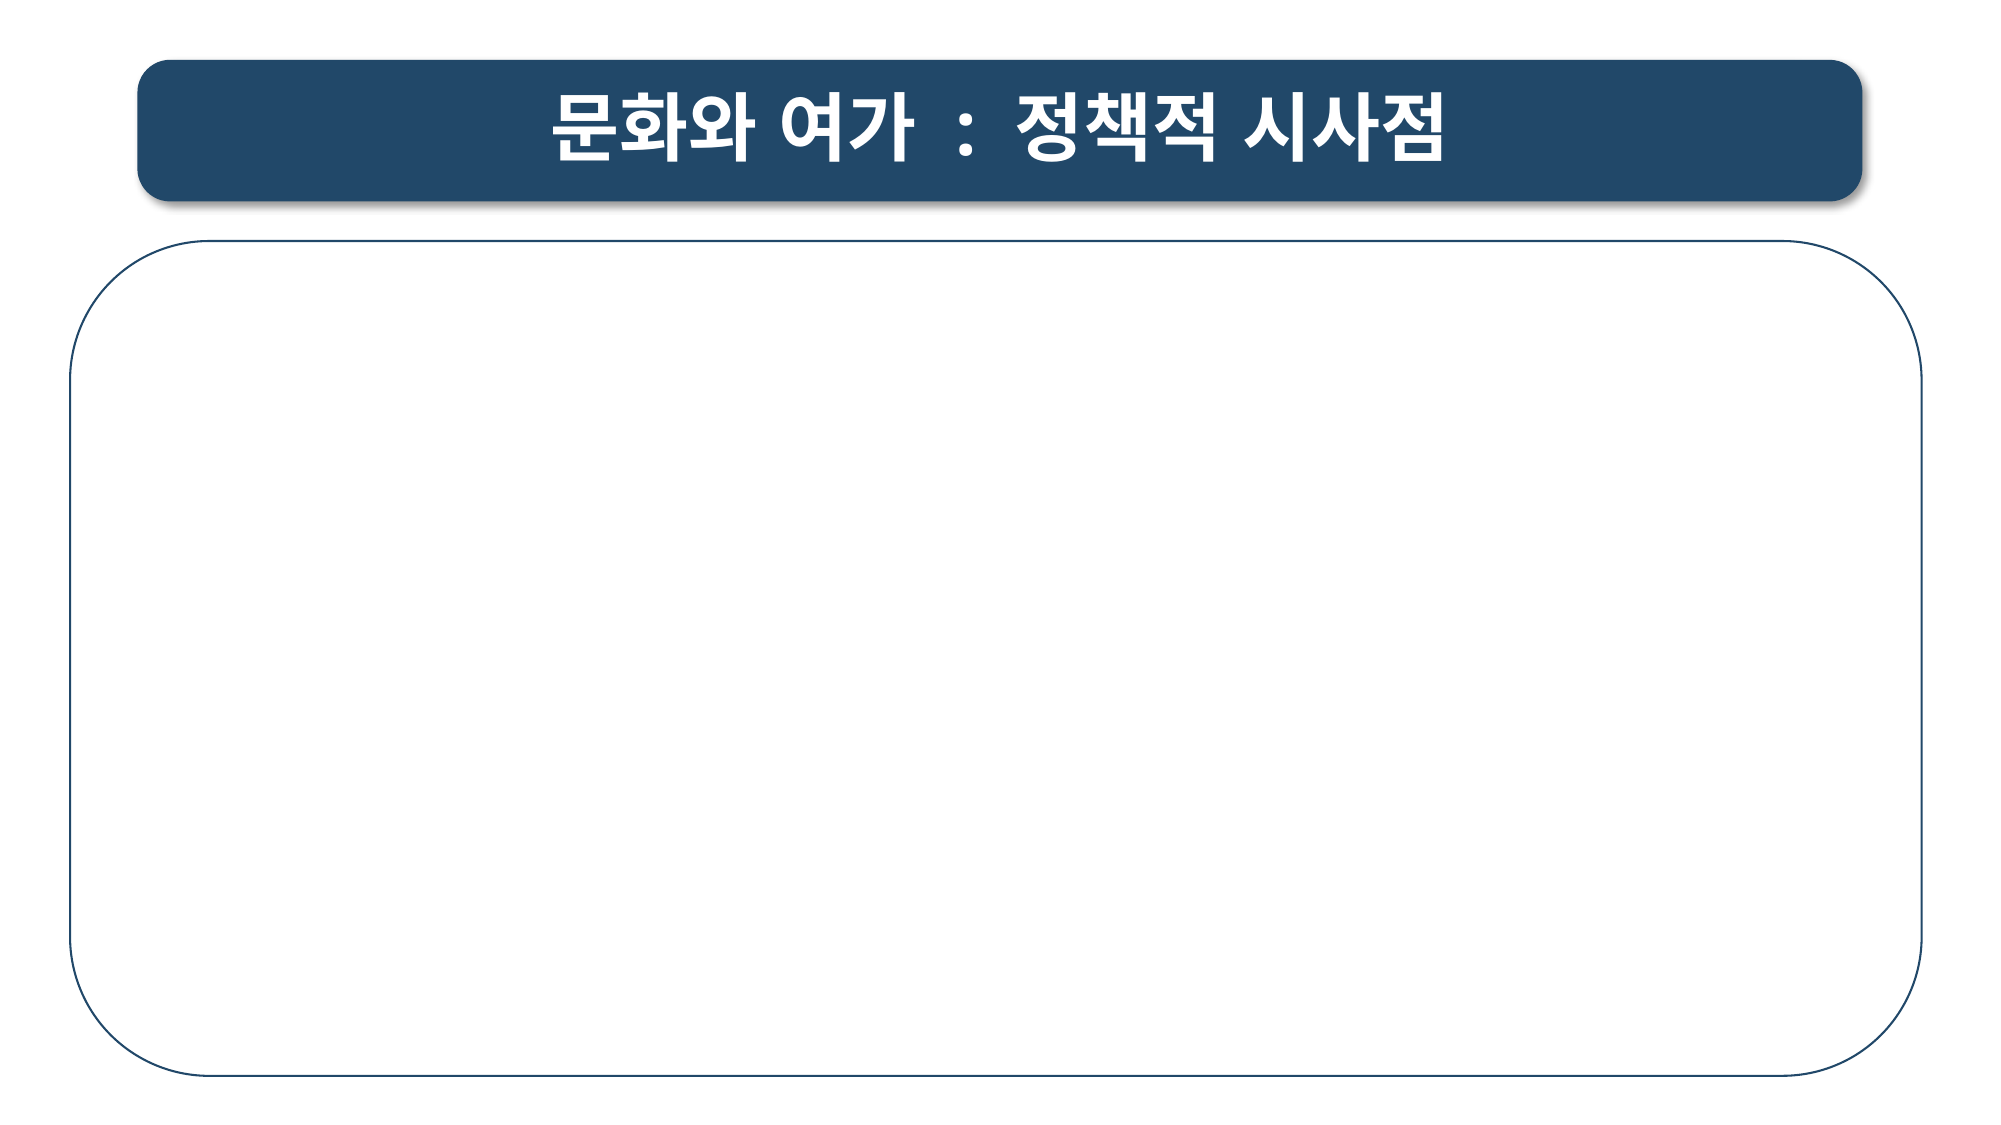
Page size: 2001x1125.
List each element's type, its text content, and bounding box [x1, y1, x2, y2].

text_box [69, 239, 1923, 1077]
title 문화와 여가 : 정책적 시사점 [137, 59, 1863, 202]
